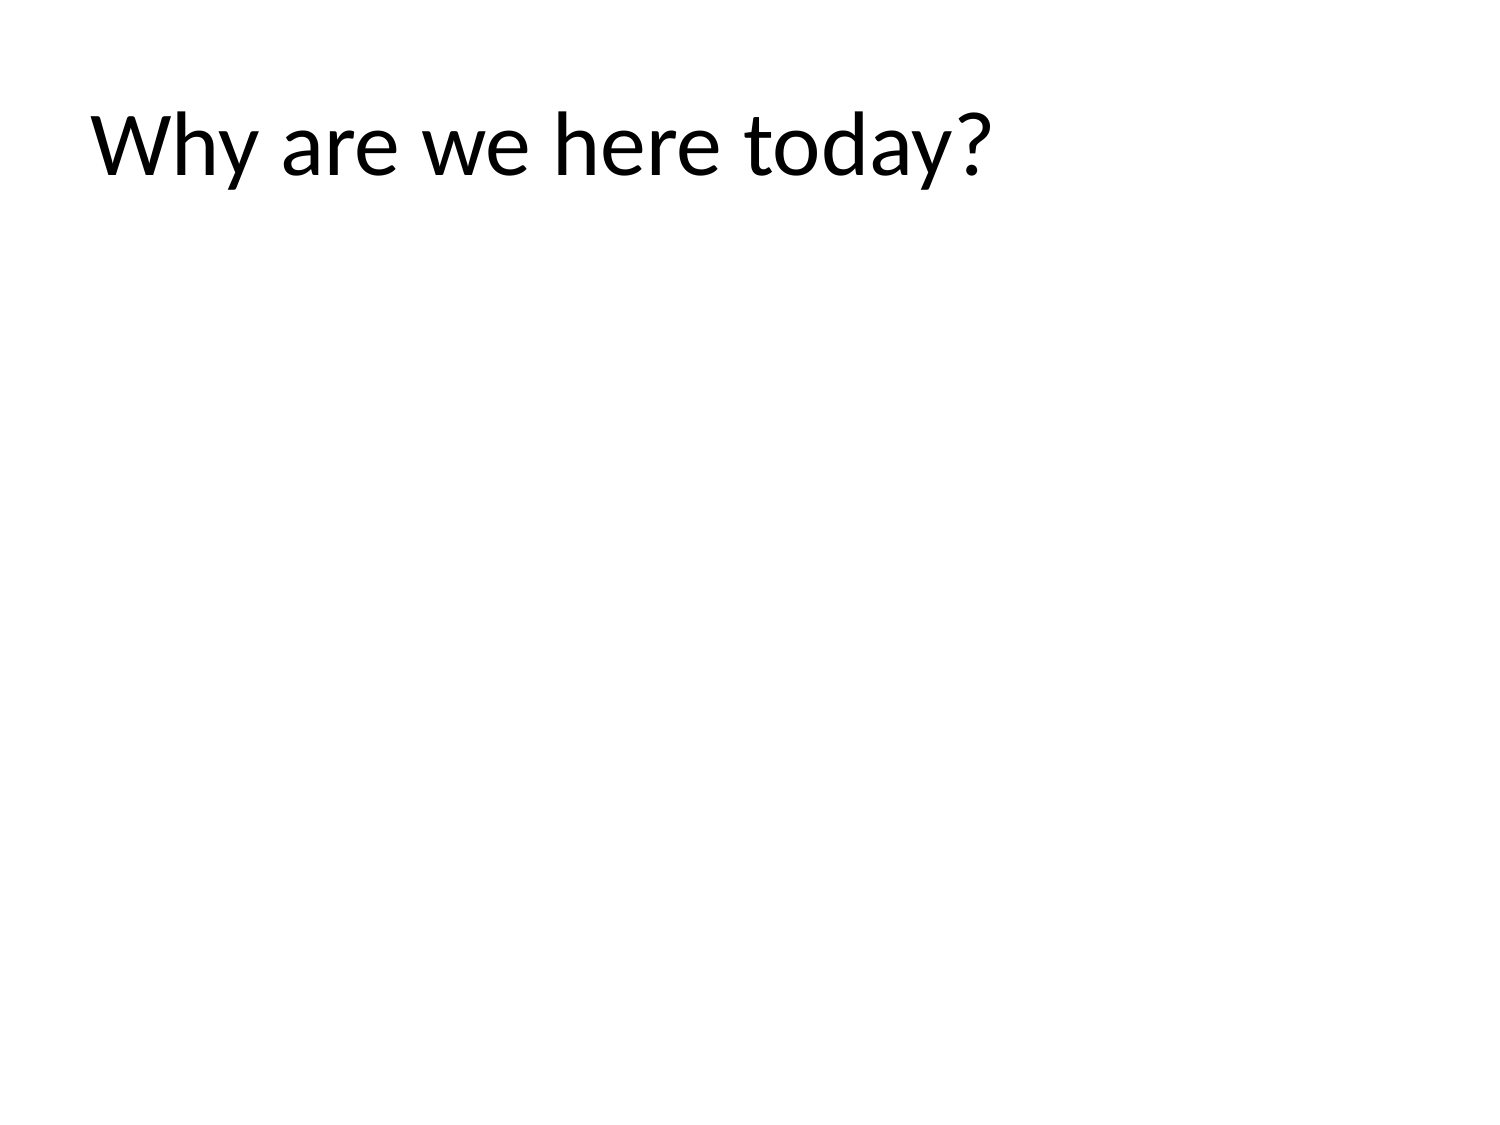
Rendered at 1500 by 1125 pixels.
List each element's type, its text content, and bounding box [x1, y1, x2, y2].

title Why are we here today? [75, 45, 1425, 233]
